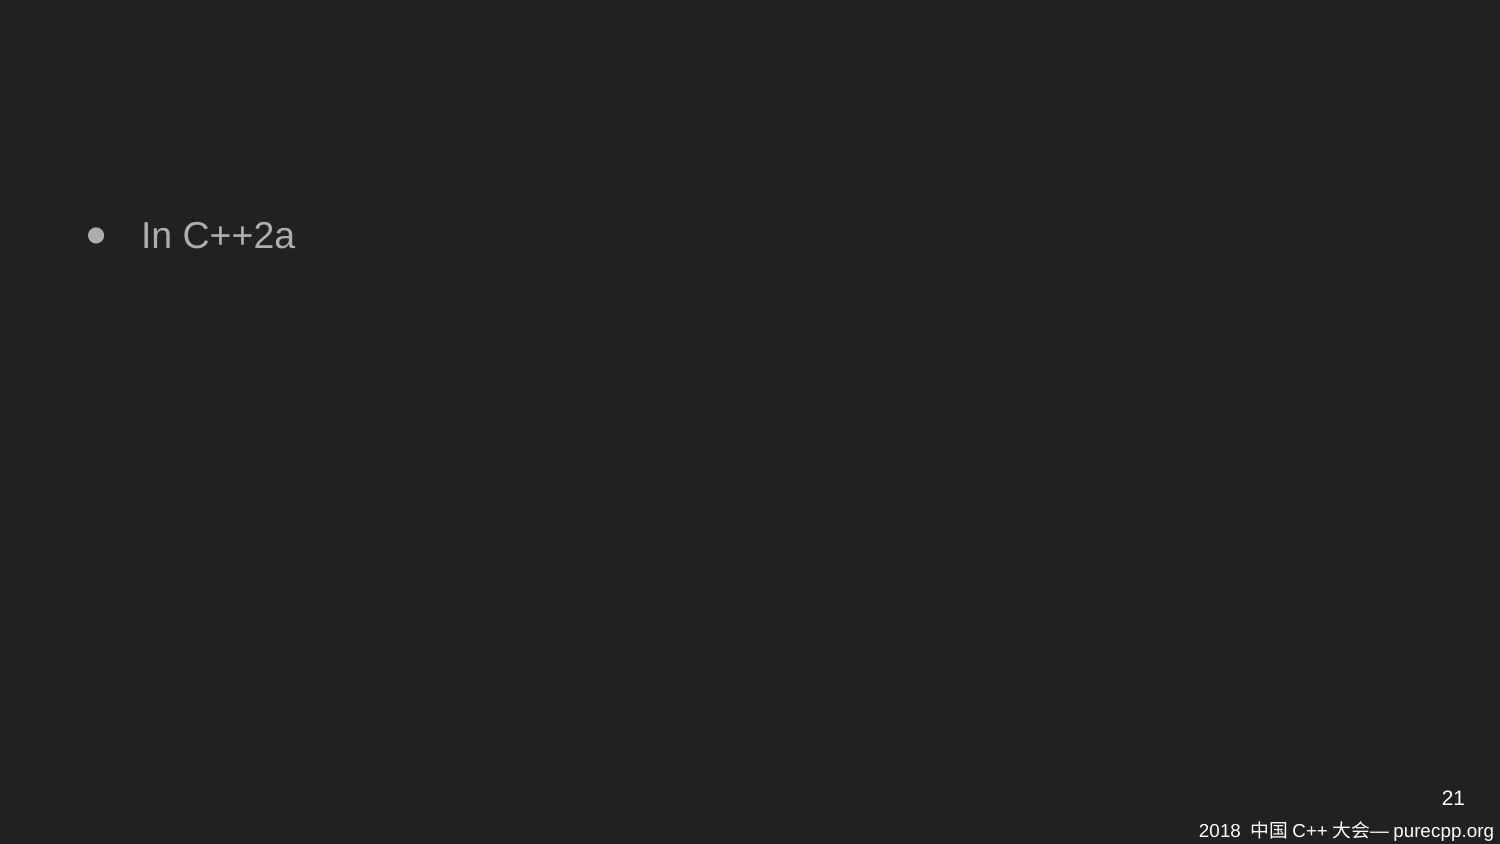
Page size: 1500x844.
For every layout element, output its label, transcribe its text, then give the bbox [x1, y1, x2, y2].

slide_number 21 [1389, 764, 1480, 830]
list In C++2a [51, 189, 1449, 750]
